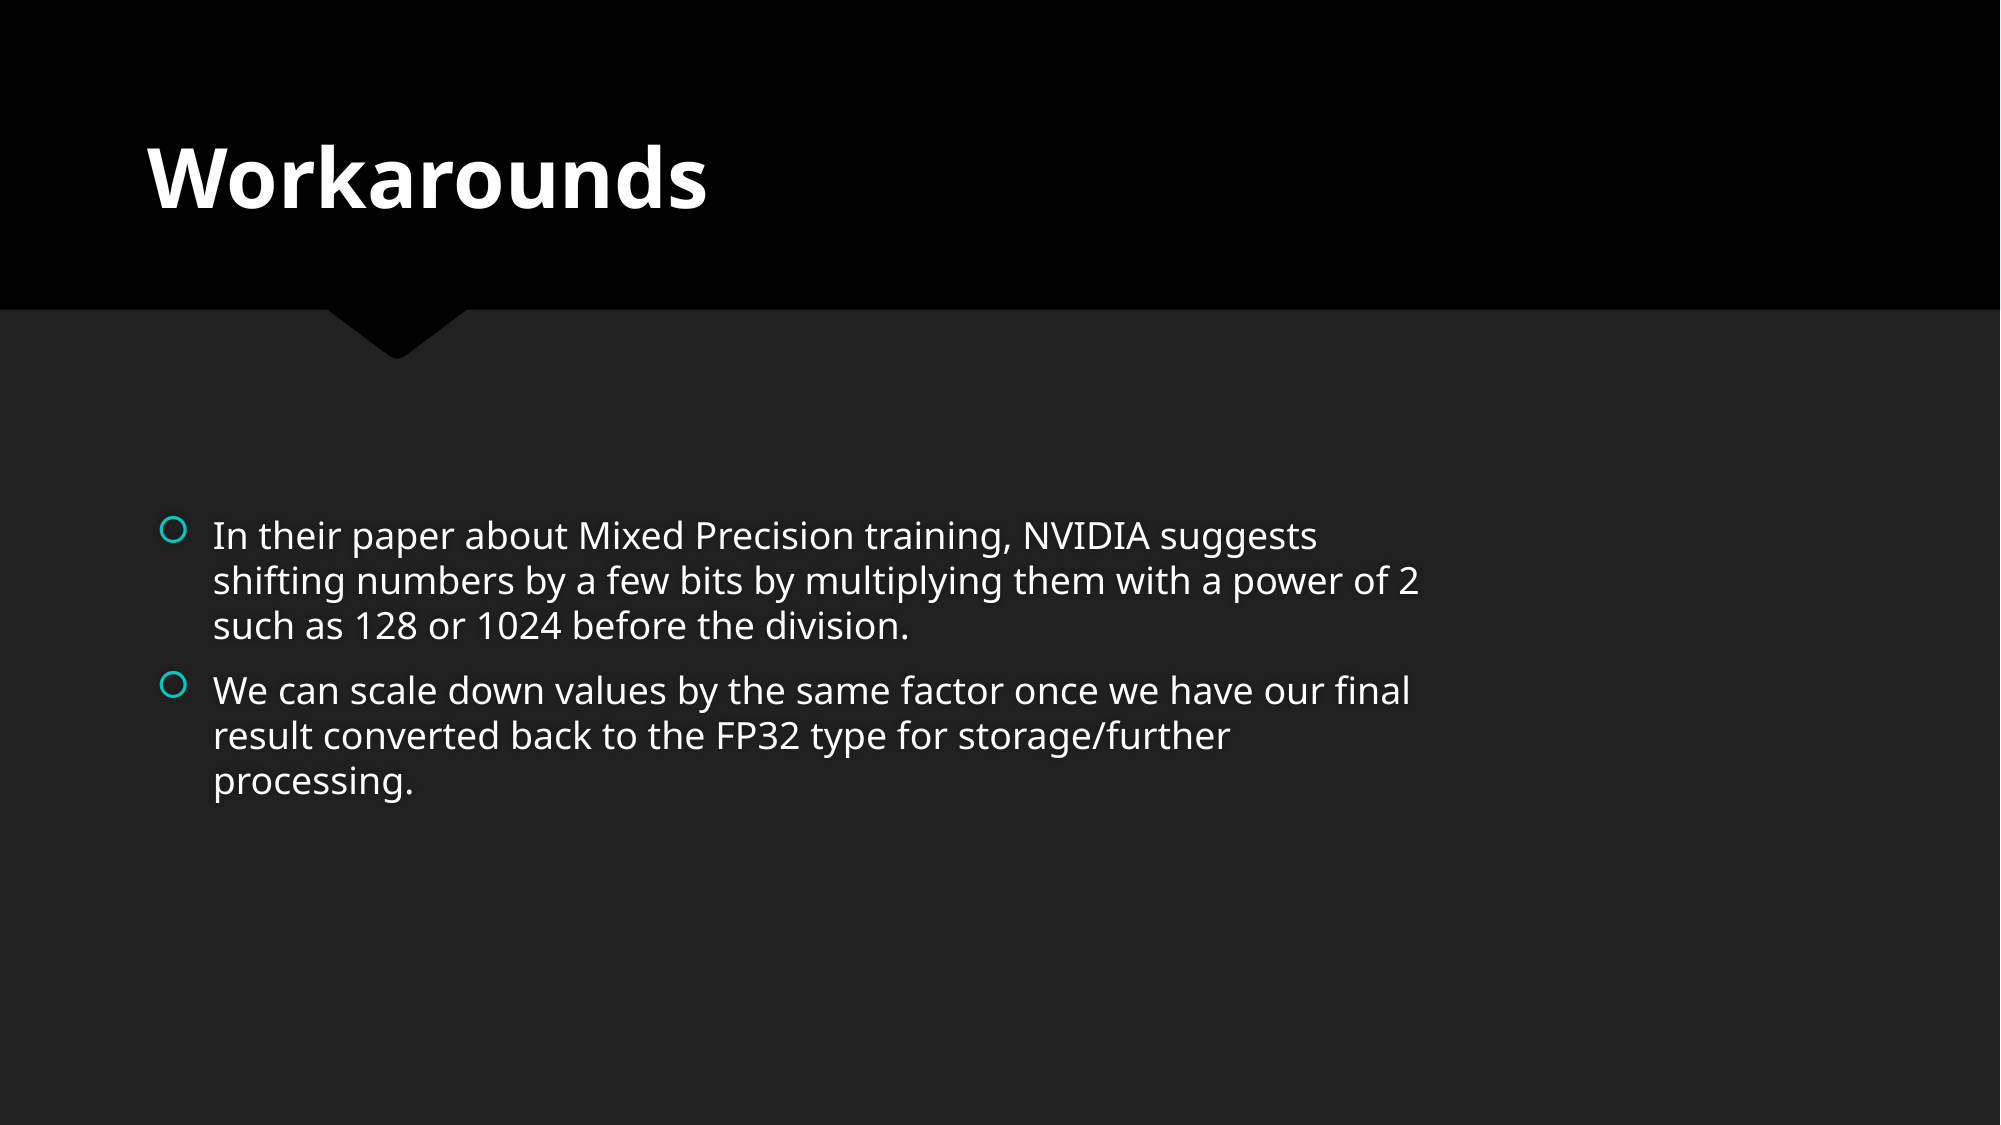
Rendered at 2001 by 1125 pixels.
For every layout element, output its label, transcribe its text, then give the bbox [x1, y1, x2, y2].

title Workarounds [132, 73, 1868, 233]
list In their paper about Mixed Precision training, NVIDIA suggests shifting numbers by a few bits by multiplying them with a power of 2 such as 128 or 1024 before the division. We can scale down values by the same factor once we have our final result converted back to the FP32 type for storage/further processing. [141, 358, 1447, 956]
text_box [0, 0, 2000, 352]
text_box [0, 311, 2000, 1125]
